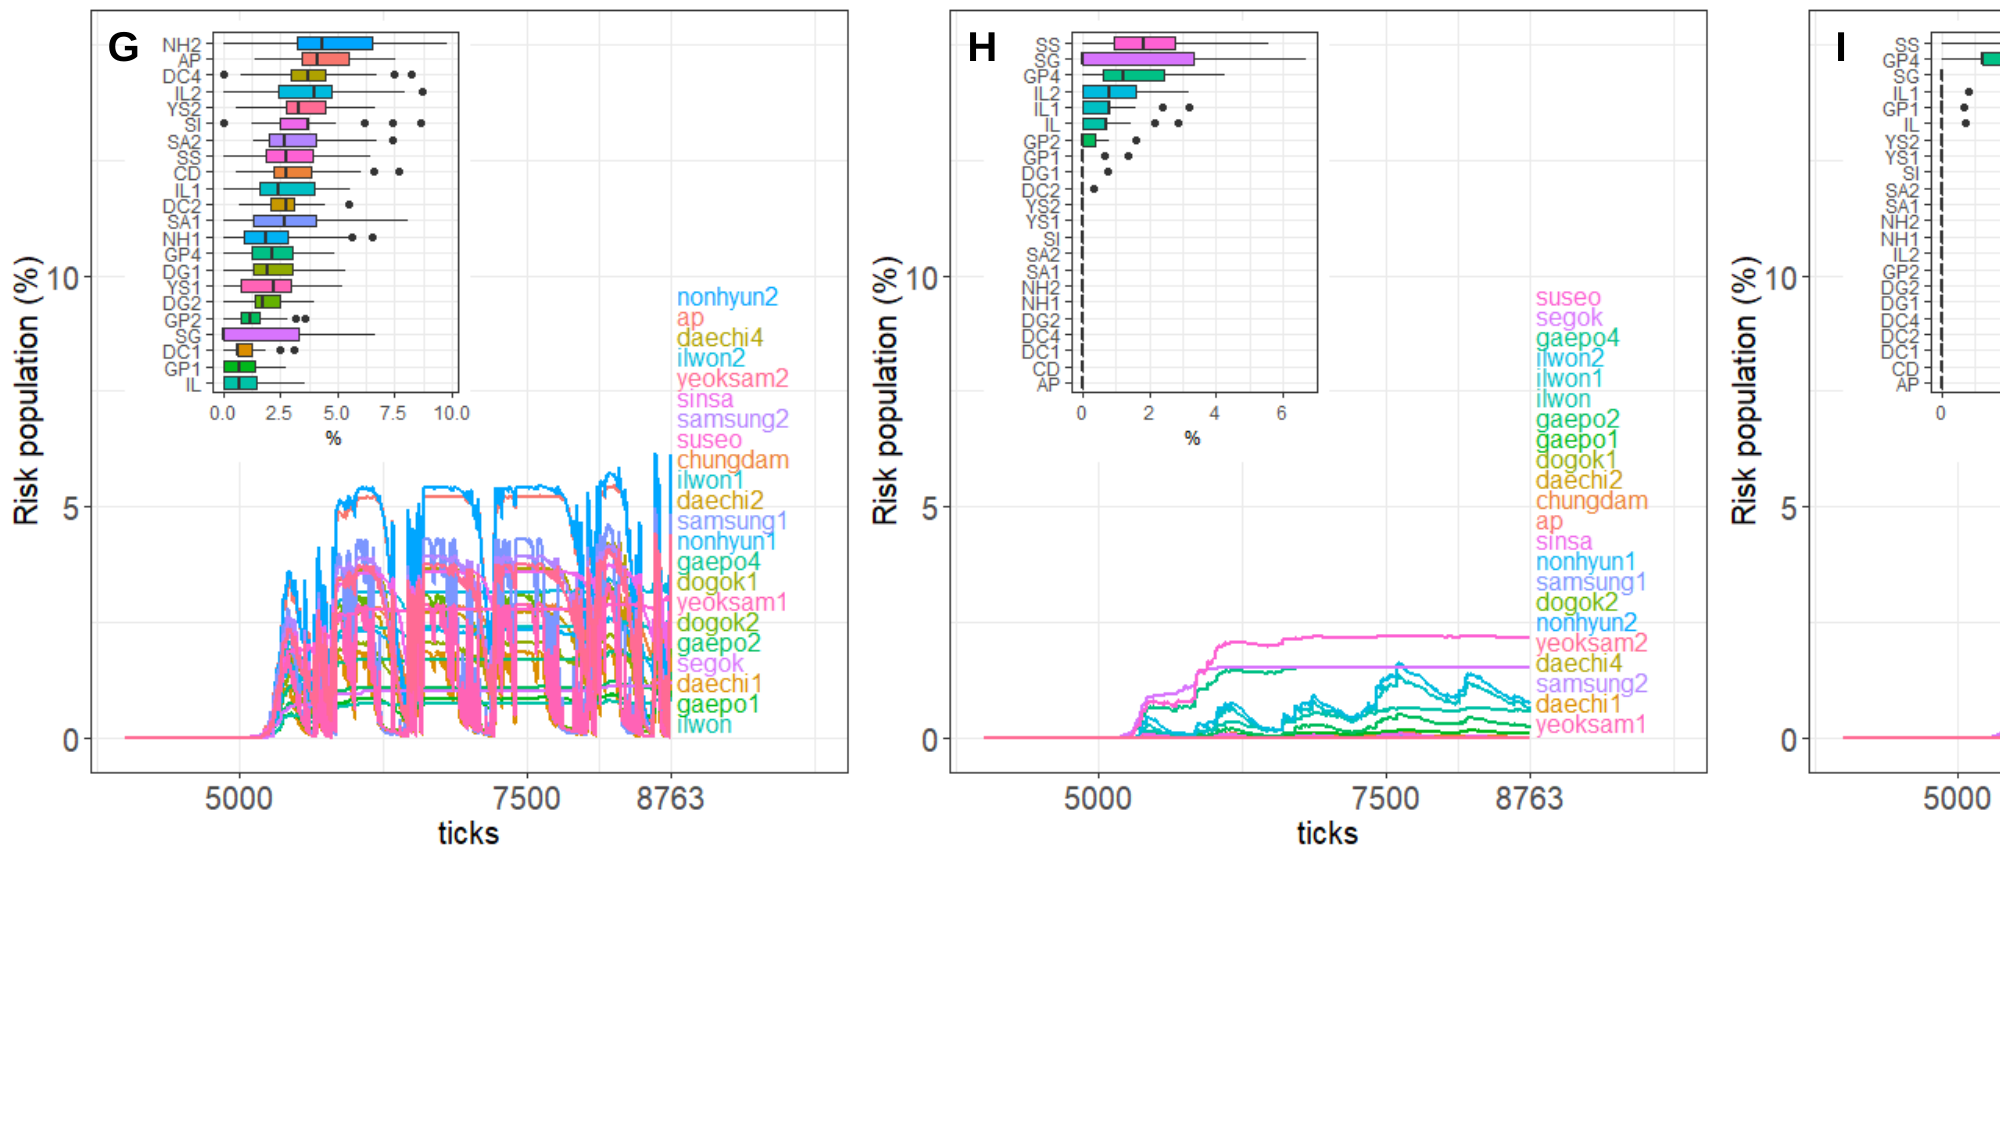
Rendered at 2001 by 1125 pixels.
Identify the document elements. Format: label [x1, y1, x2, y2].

picture [0, 0, 2000, 860]
